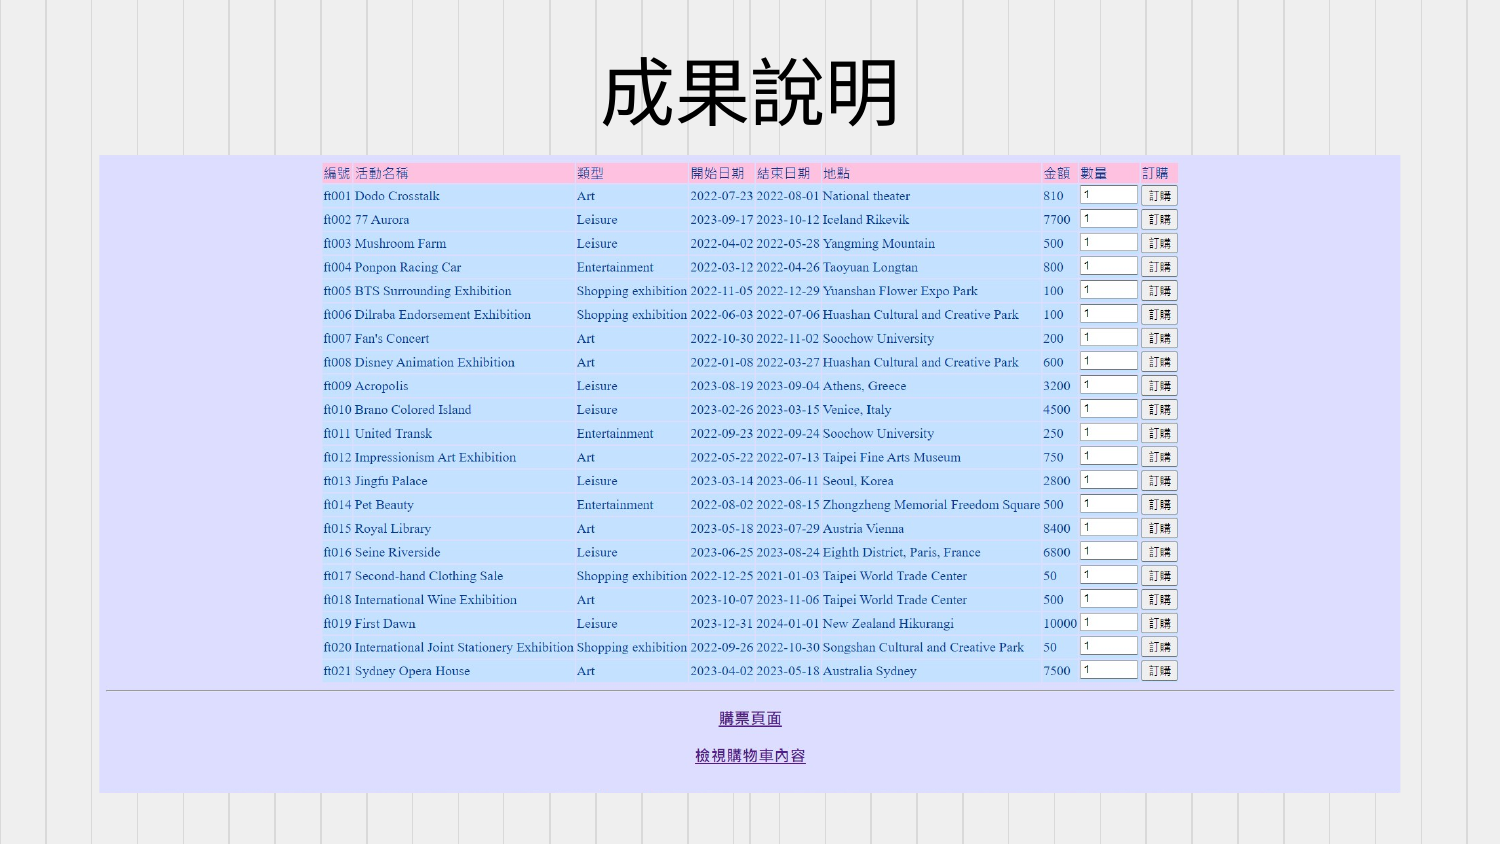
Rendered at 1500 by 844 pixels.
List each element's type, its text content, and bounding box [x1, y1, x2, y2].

text_box 成果說明 [554, 39, 946, 150]
picture [99, 154, 1401, 793]
